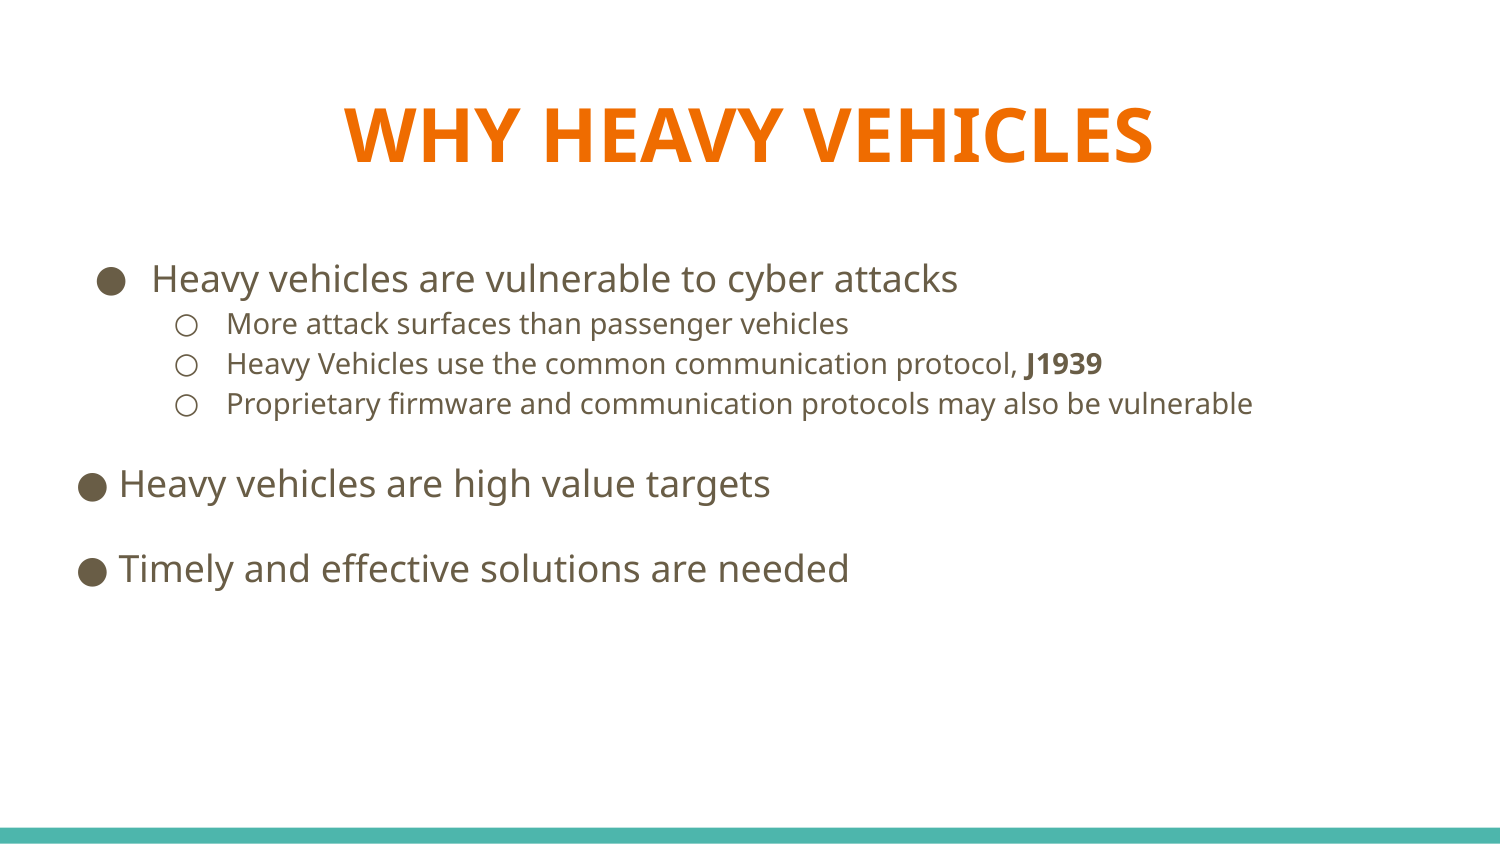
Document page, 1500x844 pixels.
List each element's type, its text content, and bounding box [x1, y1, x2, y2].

title WHY HEAVY VEHICLES [51, 72, 1449, 189]
list Heavy vehicles are vulnerable to cyber attacks More attack surfaces than passenger vehicles Heavy Vehicles use the common communication protocol, J1939 Proprietary firmware and communication protocols may also be vulnerable ● Heavy vehicles are high value targets ● Timely and effective solutions are needed [61, 232, 1439, 794]
